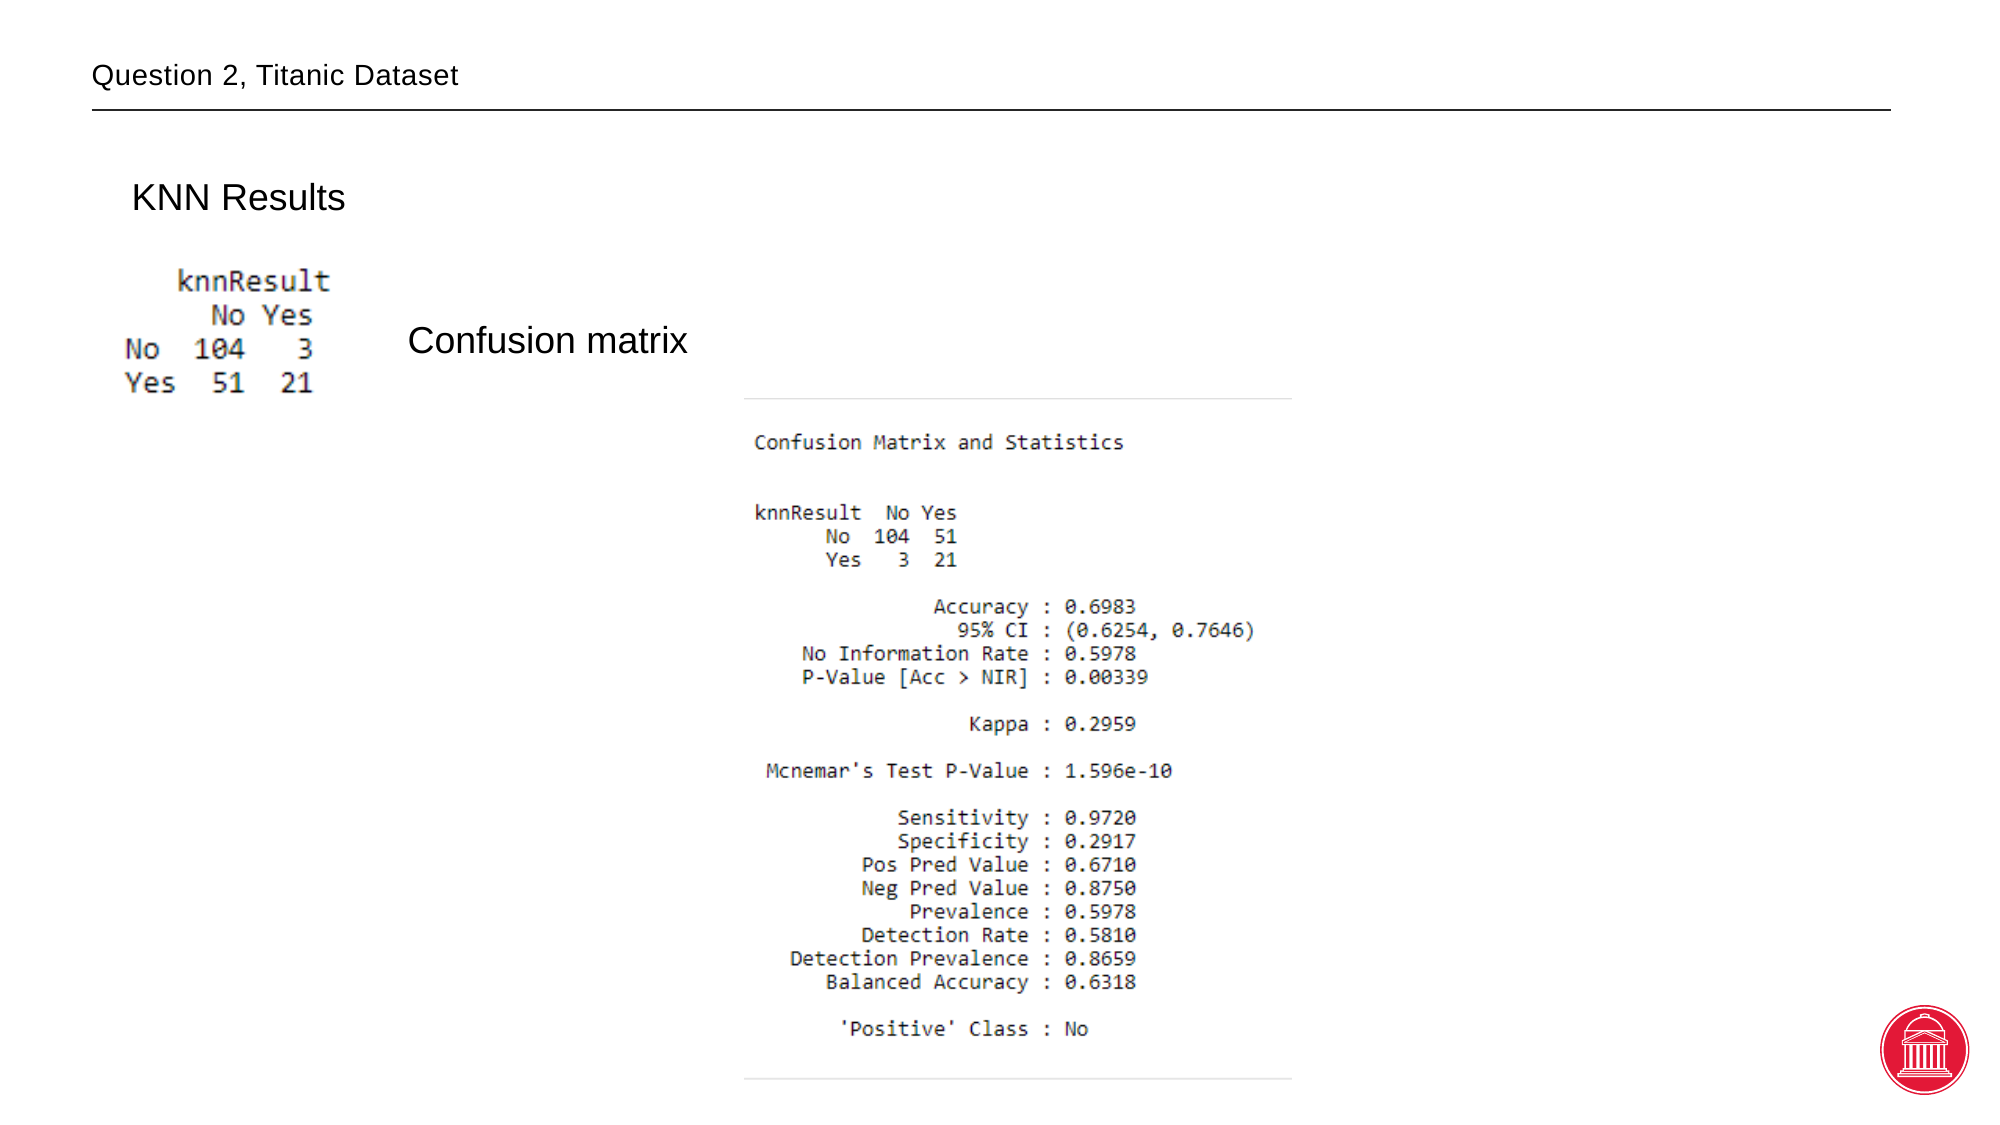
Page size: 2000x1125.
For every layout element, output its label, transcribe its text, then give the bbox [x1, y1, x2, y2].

text_box KNN Results [116, 165, 1155, 226]
picture [74, 222, 438, 410]
text_box Confusion matrix [438, 308, 1097, 369]
title Question 2, Titanic Dataset [91, 42, 1892, 110]
picture [744, 398, 1292, 1083]
